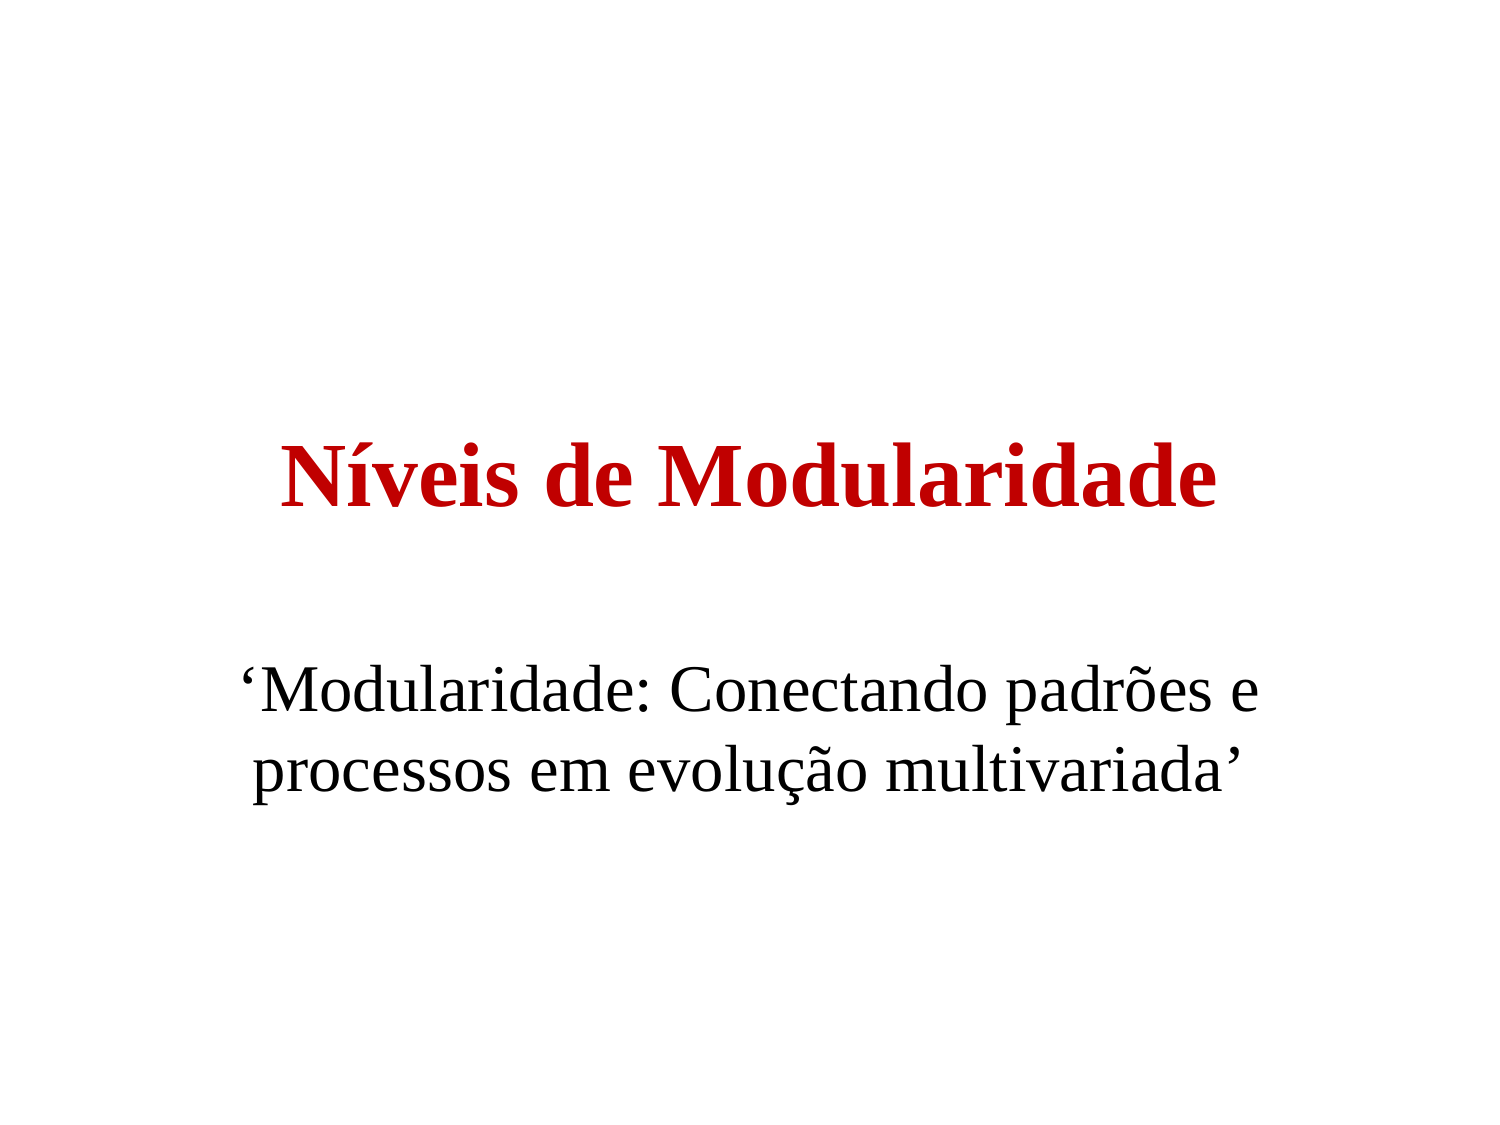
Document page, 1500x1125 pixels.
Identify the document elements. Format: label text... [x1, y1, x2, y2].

title Níveis de Modularidade [112, 349, 1388, 591]
subtitle ‘Modularidade: Conectando padrões e processos em evolução multivariada’ [125, 637, 1375, 925]
